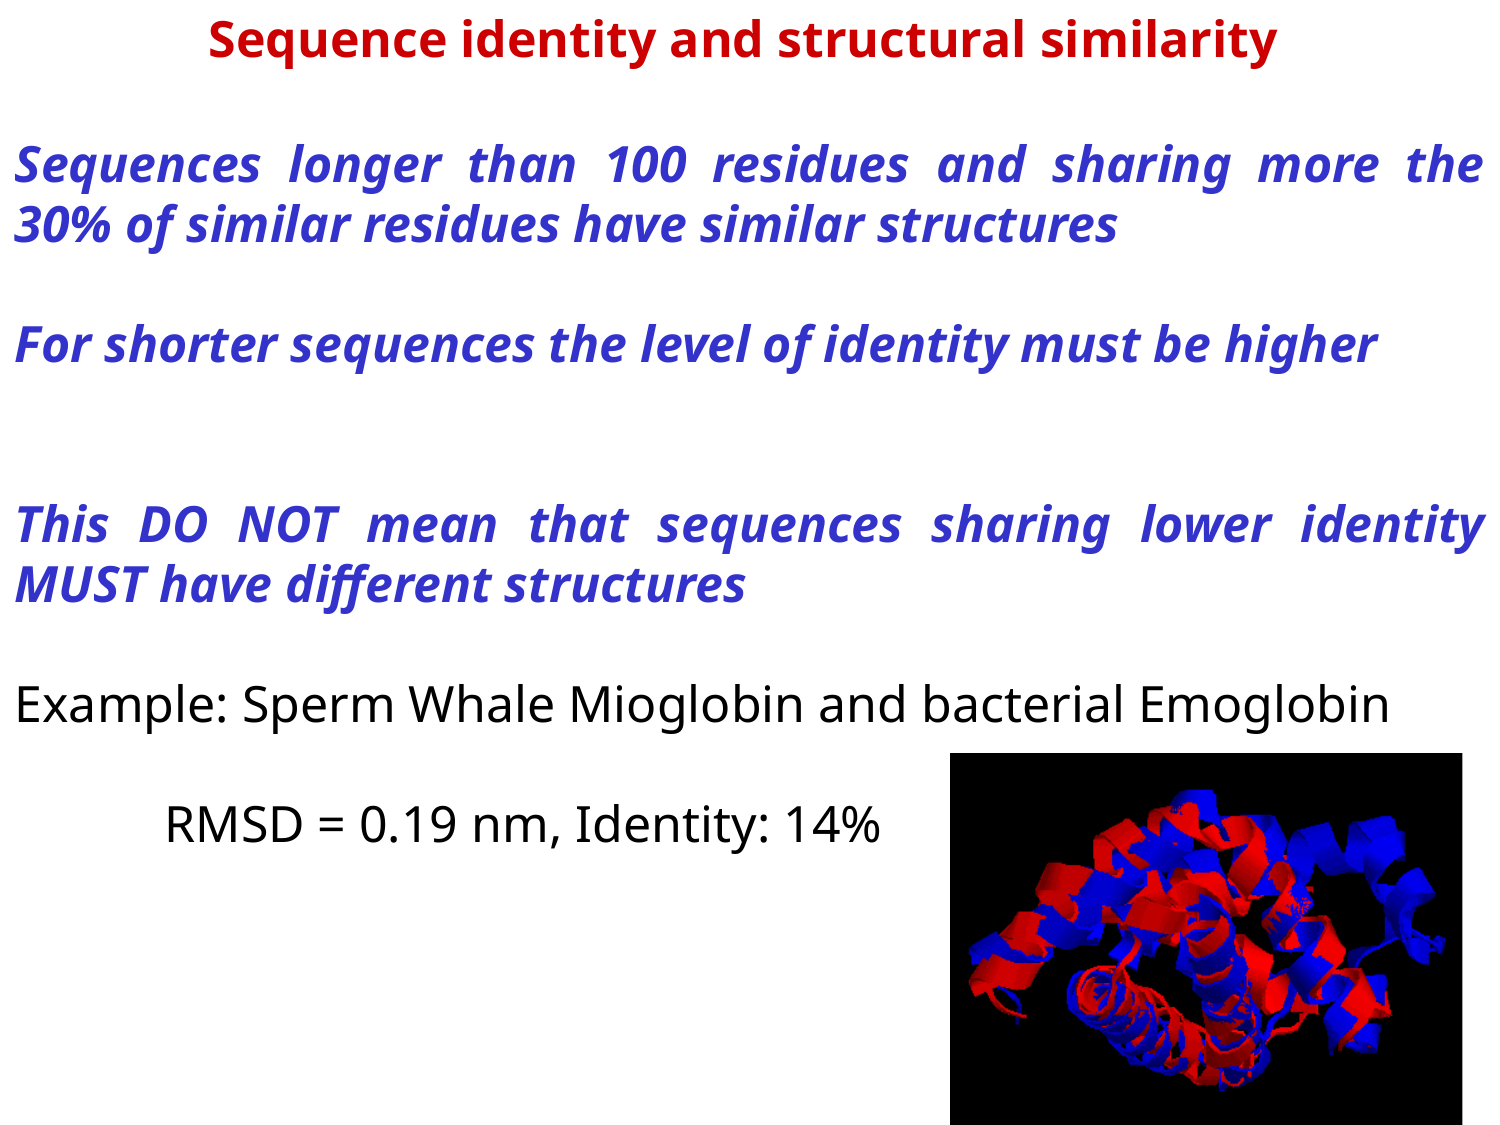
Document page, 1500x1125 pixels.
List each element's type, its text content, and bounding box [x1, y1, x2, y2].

text_box Sequences longer than 100 residues and sharing more the 30% of similar residues have similar structures For shorter sequences the level of identity must be higher This DO NOT mean that sequences sharing lower identity MUST have different structures Example: Sperm Whale Mioglobin and bacterial Emoglobin RMSD = 0.19 nm, Identity: 14% [0, 124, 1500, 860]
text_box Sequence identity and structural similarity [37, 0, 1450, 75]
picture [949, 753, 1463, 1125]
